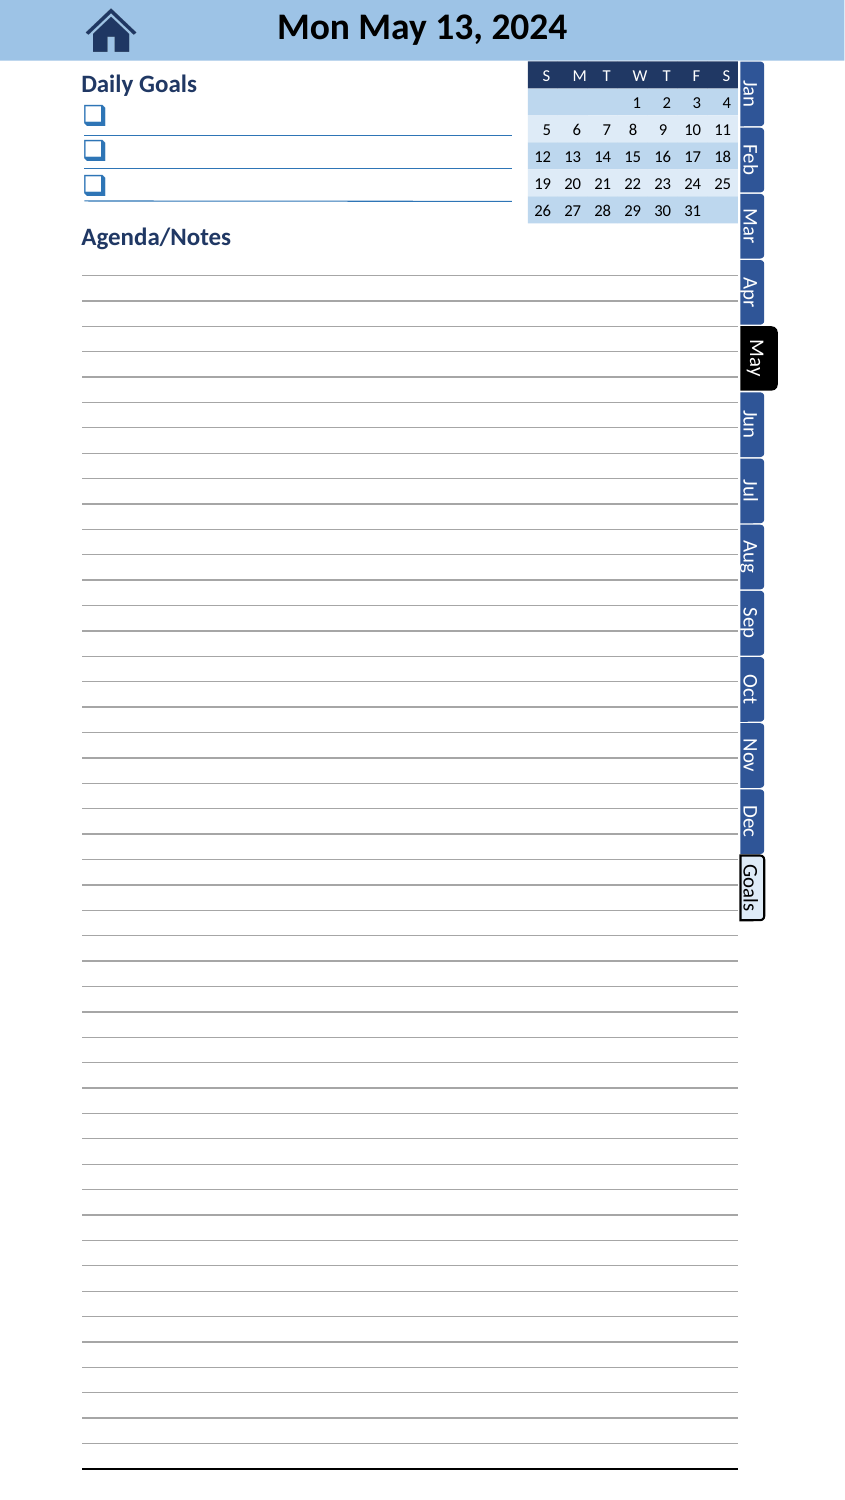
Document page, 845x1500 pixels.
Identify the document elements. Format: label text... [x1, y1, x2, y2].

list Mon May 13, 2024 [190, 0, 655, 61]
picture [82, 1, 140, 59]
